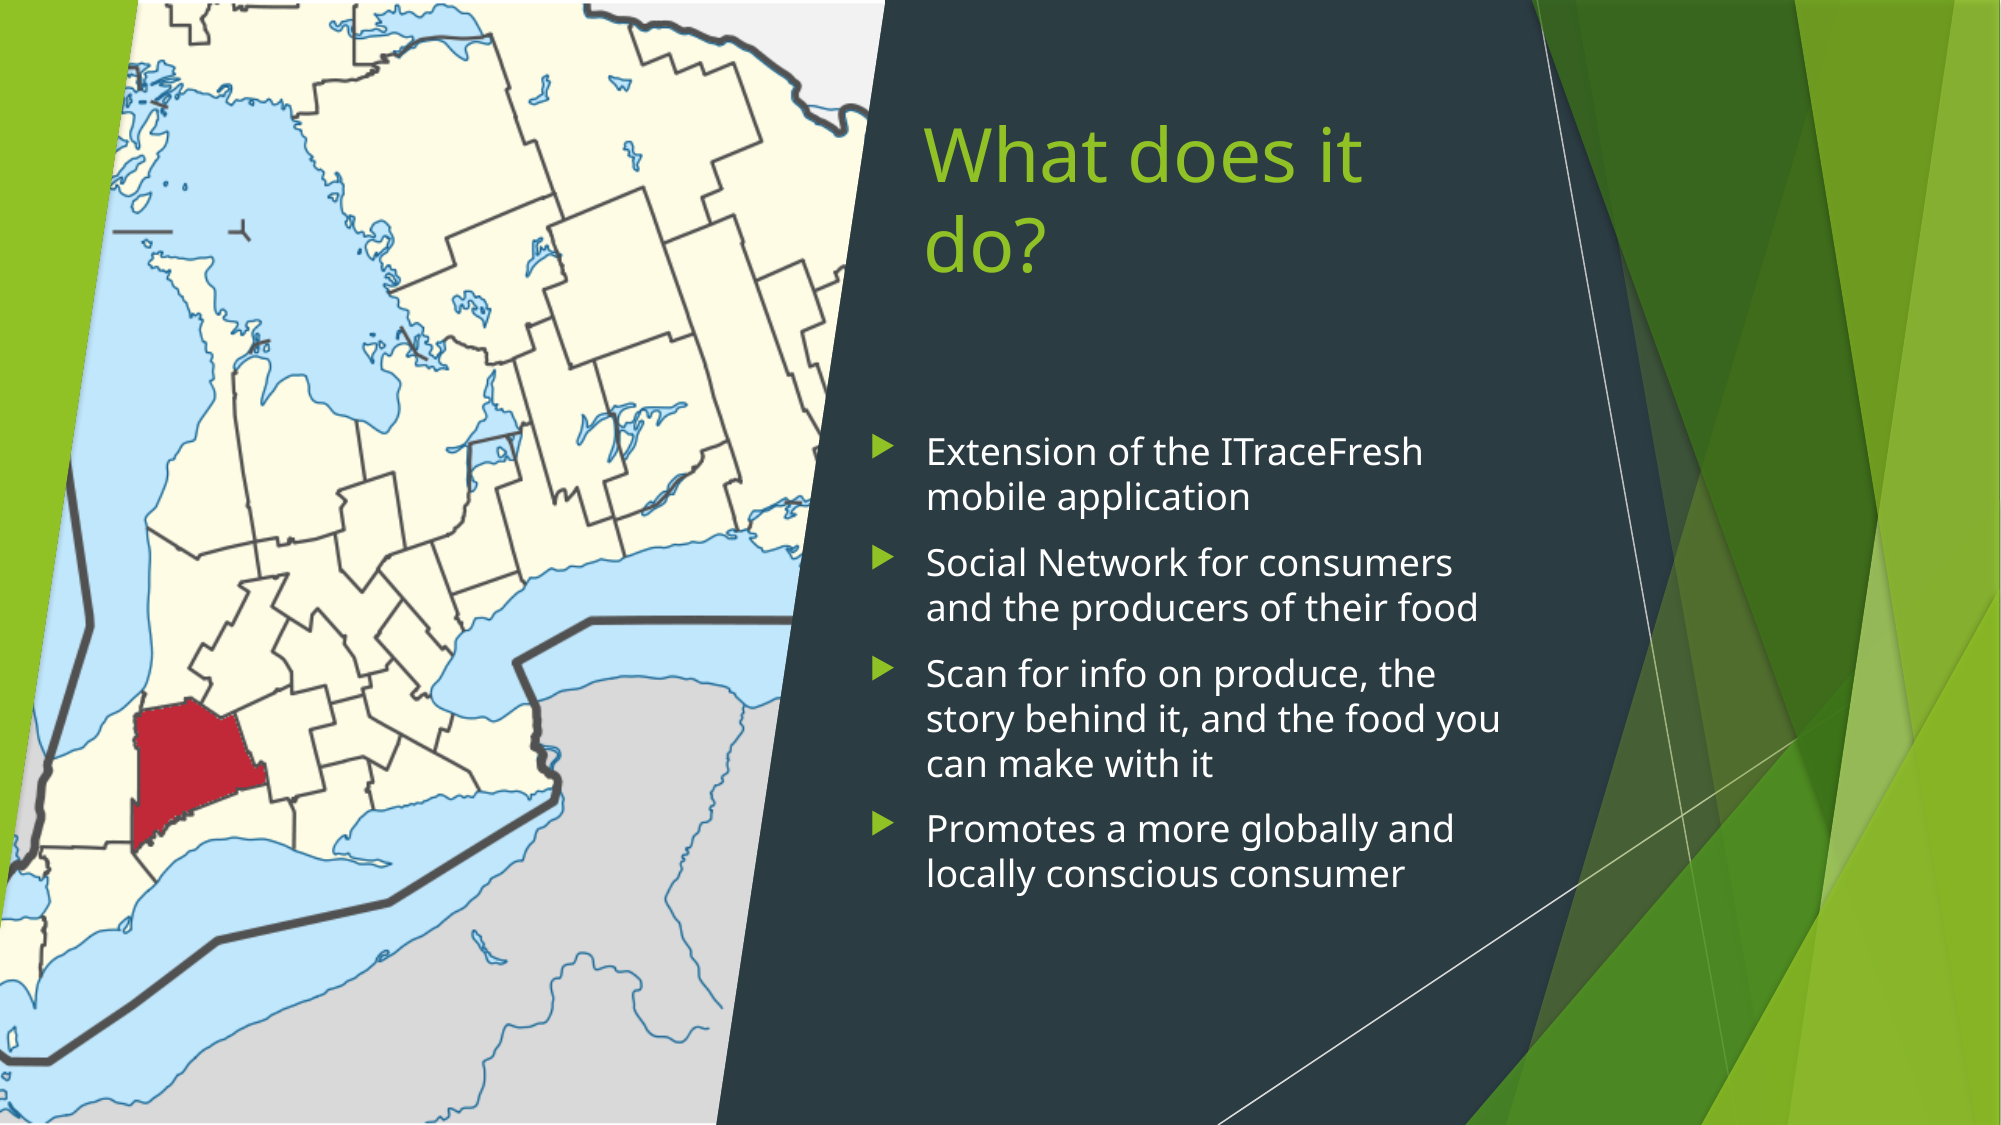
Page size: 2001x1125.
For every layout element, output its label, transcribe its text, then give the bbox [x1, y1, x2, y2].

title What does it do? [908, 99, 1522, 317]
list Extension of the ITraceFresh mobile application Social Network for consumers and the producers of their food Scan for info on produce, the story behind it, and the food you can make with it Promotes a more globally and locally conscious consumer [890, 354, 1522, 992]
picture [0, 0, 886, 1125]
